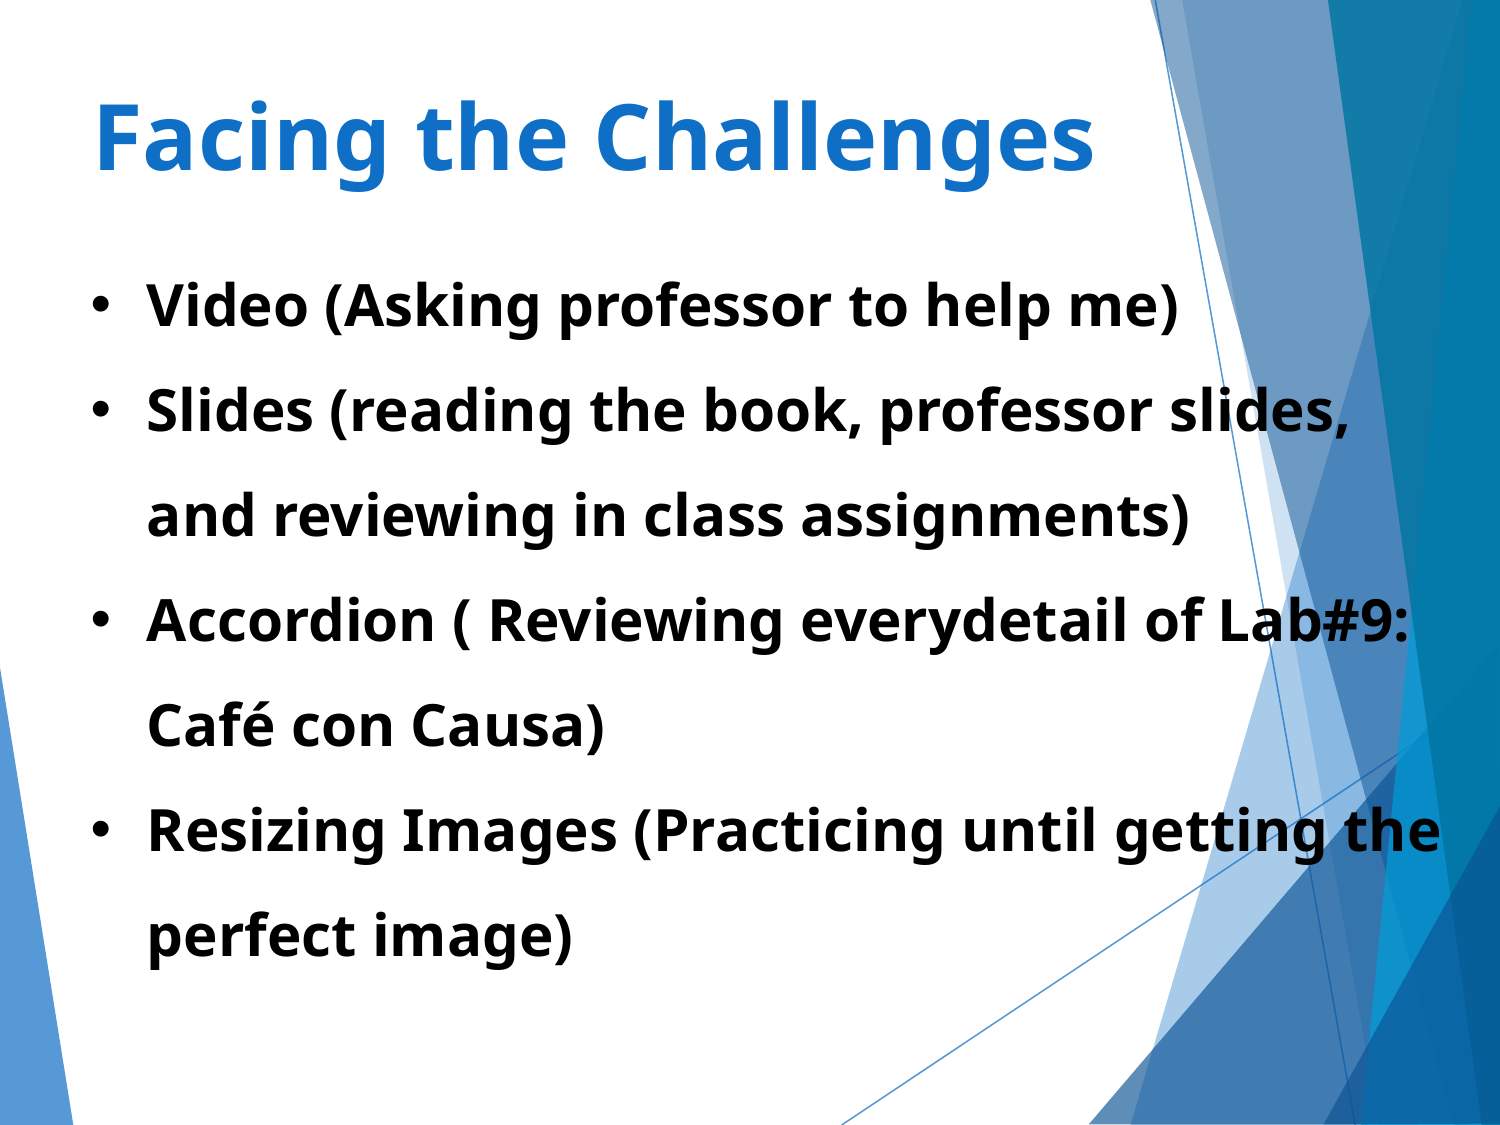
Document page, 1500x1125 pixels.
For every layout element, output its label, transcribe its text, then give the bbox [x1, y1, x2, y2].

title Facing the Challenges [53, 71, 1312, 194]
text_box Video (Asking professor to help me) Slides (reading the book, professor slides, and reviewing in class assignments) Accordion ( Reviewing everydetail of Lab#9: Café con Causa) Resizing Images (Practicing until getting the perfect image) [64, 218, 1463, 984]
